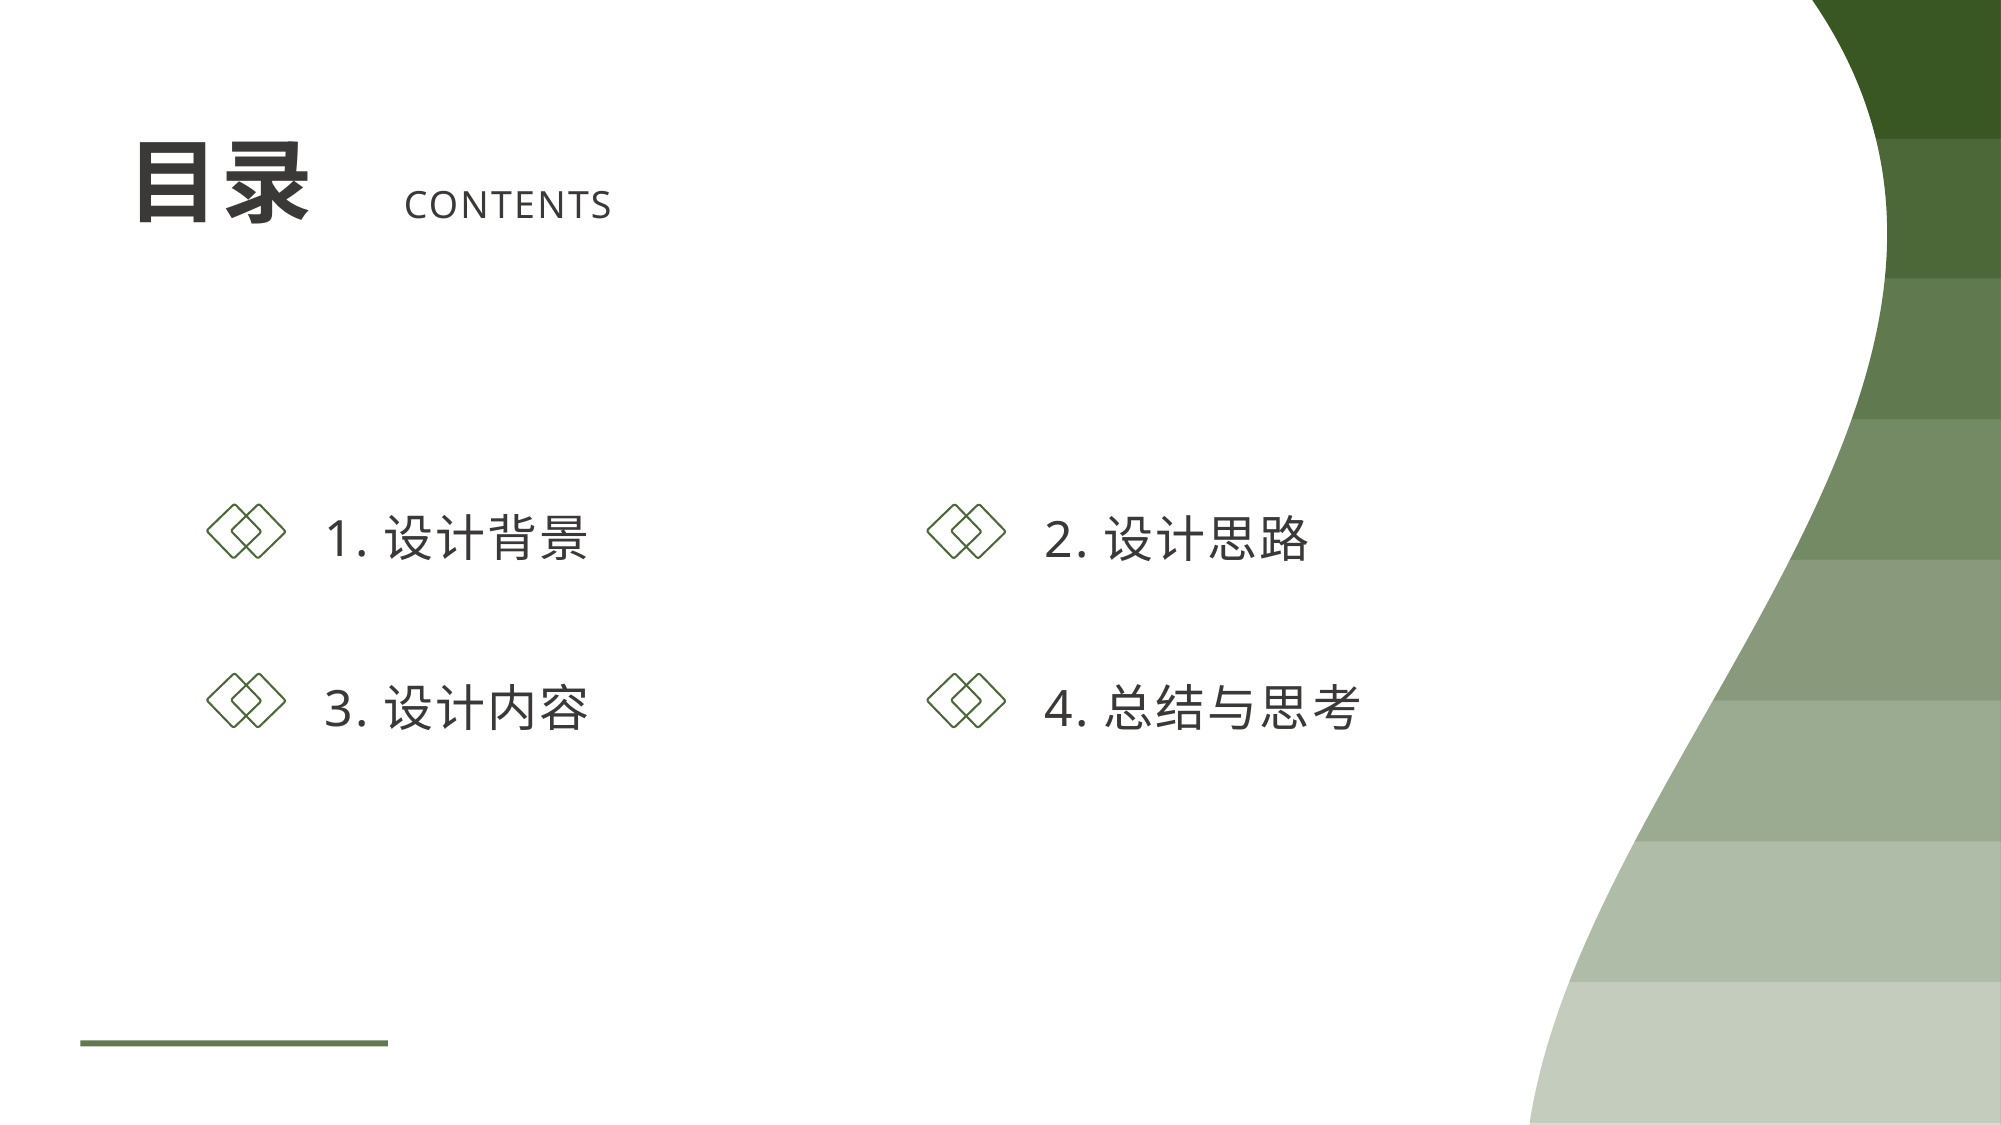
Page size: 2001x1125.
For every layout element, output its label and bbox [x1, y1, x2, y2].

text_box [934, 656, 1510, 745]
text_box [214, 656, 790, 745]
text_box [214, 487, 790, 576]
text_box [934, 487, 1510, 576]
text_box [0, 0, 2000, 1125]
